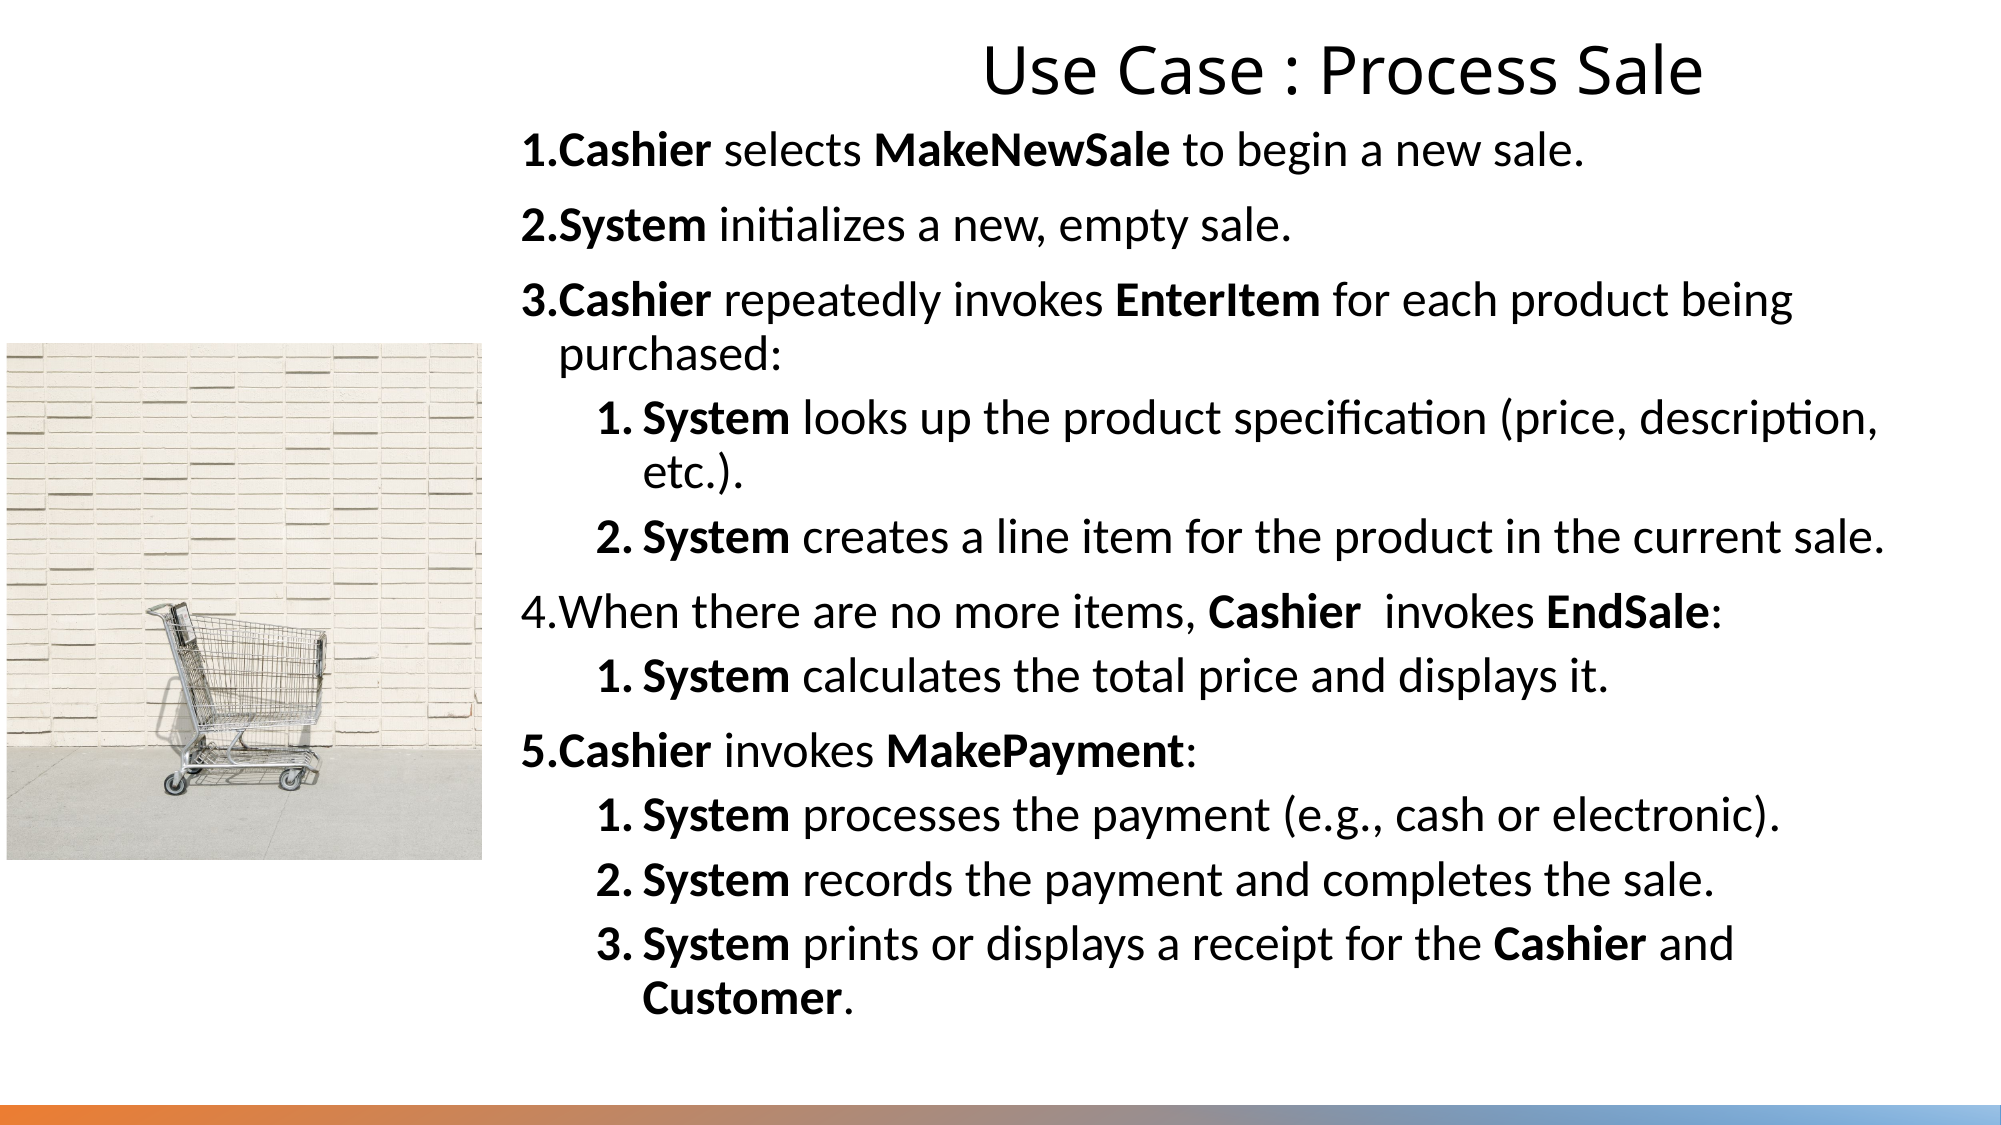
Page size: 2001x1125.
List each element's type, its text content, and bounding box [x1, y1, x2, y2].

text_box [0, 1105, 2000, 1125]
title Use Case : Process Sale [965, 0, 1823, 116]
picture [6, 343, 482, 860]
list Cashier selects MakeNewSale to begin a new sale. System initializes a new, empty sale. Cashier repeatedly invokes EnterItem for each product being purchased: System looks up the product specification (price, description, etc.). System creates a line item for the product in the current sale. When there are no more items, Cashier invokes EndSale: System calculates the total price and displays it. Cashier invokes MakePayment: System processes the payment (e.g., cash or electronic). System records the payment and completes the sale. System prints or displays a receipt for the Cashier and Customer. [505, 116, 1950, 1105]
